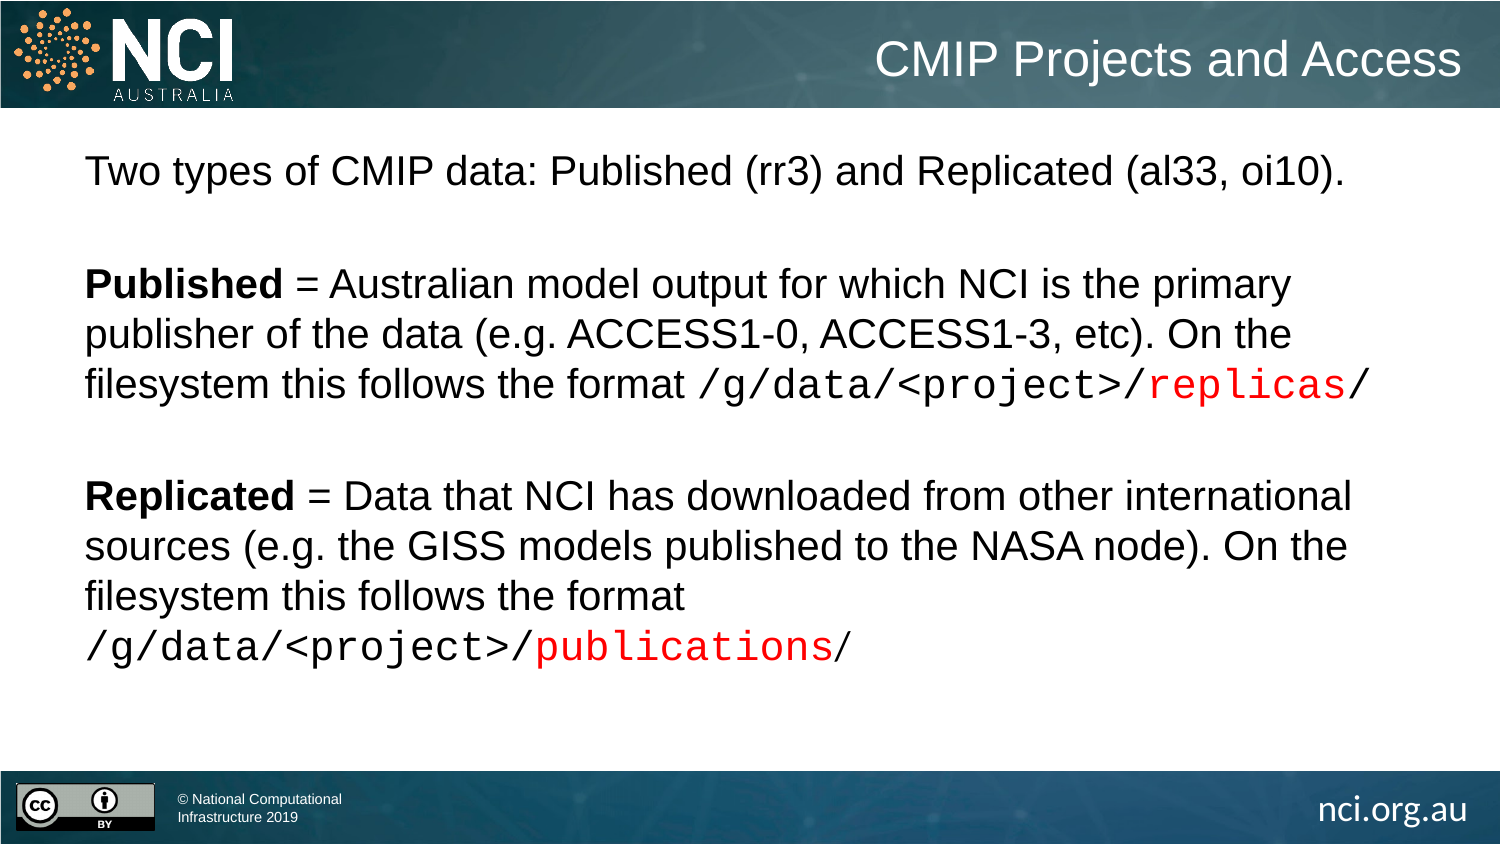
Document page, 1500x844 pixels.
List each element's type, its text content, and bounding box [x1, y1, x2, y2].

title CMIP Projects and Access [320, 18, 1478, 94]
picture [2, 771, 1500, 844]
picture [2, 2, 1500, 108]
list Two types of CMIP data: Published (rr3) and Replicated (al33, oi10). Published = Australian model output for which NCI is the primary publisher of the data (e.g. ACCESS1-0, ACCESS1-3, etc). On the filesystem this follows the format /g/data/<project>/replicas/ Replicated = Data that NCI has downloaded from other international sources (e.g. the GISS models published to the NASA node). On the filesystem this follows the format /g/data/<project>/publications/ [69, 128, 1431, 704]
